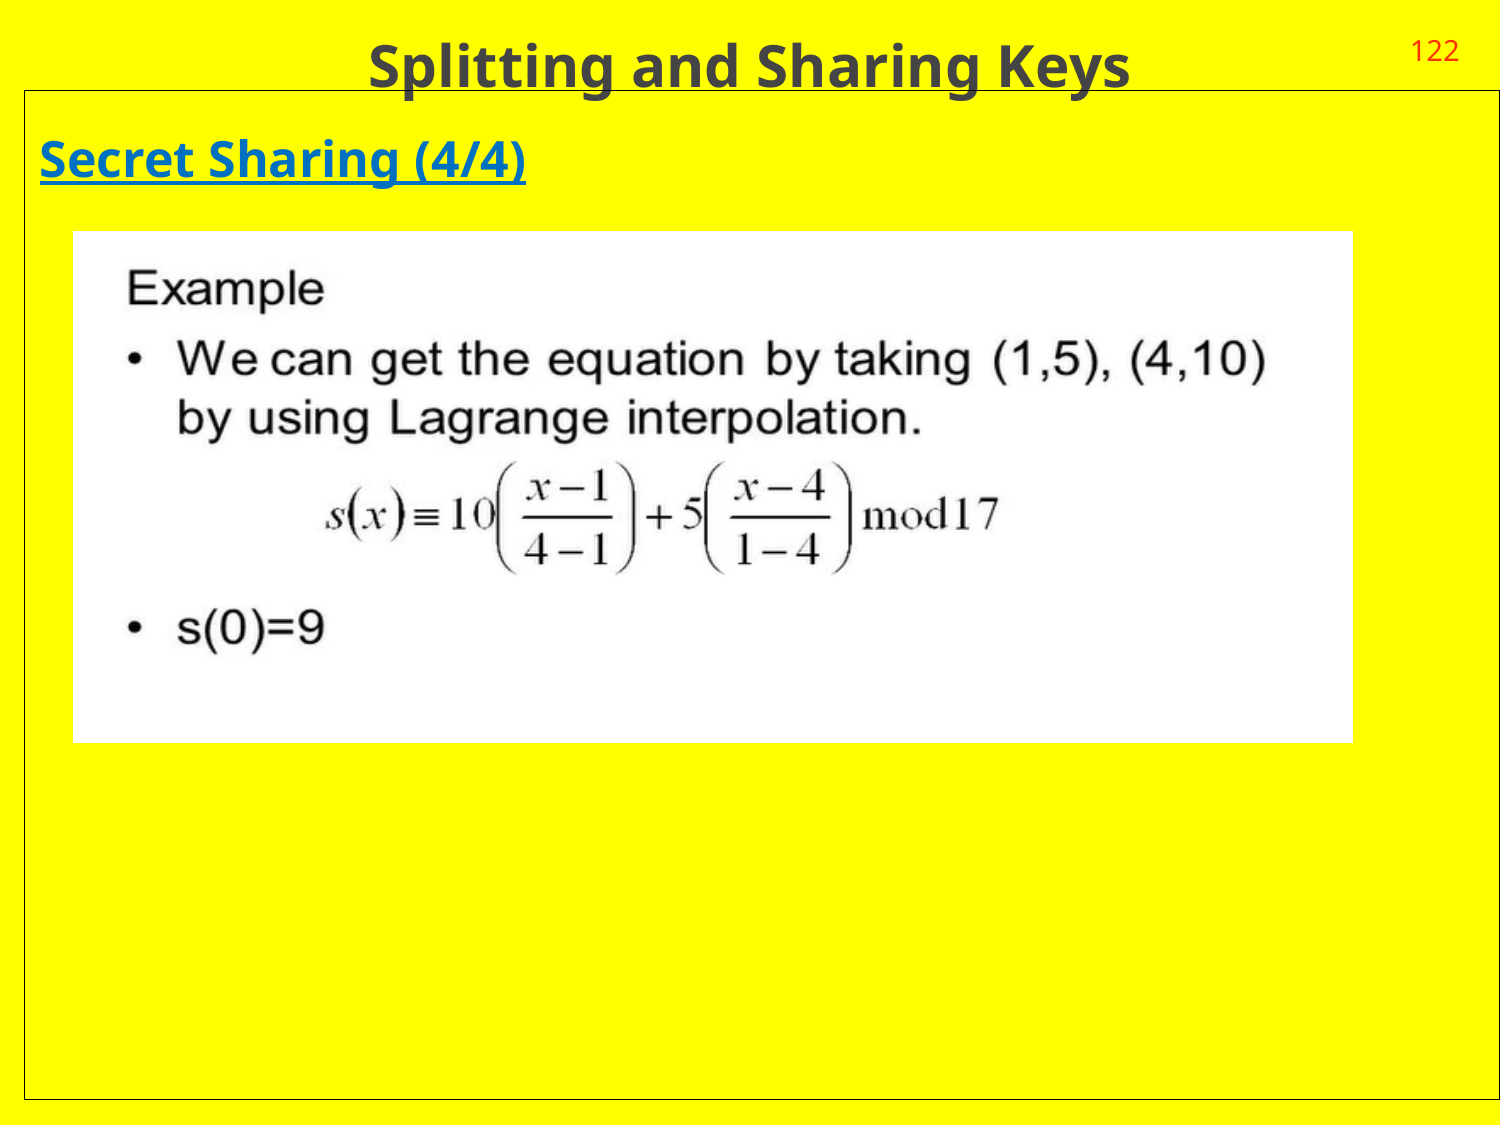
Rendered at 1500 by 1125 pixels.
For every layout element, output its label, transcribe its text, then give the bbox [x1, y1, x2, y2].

slide_number 122 [1124, 24, 1476, 104]
title Splitting and Sharing Keys [75, 24, 1124, 90]
picture [73, 231, 1353, 743]
list Secret Sharing (4/4) [24, 90, 1500, 1100]
